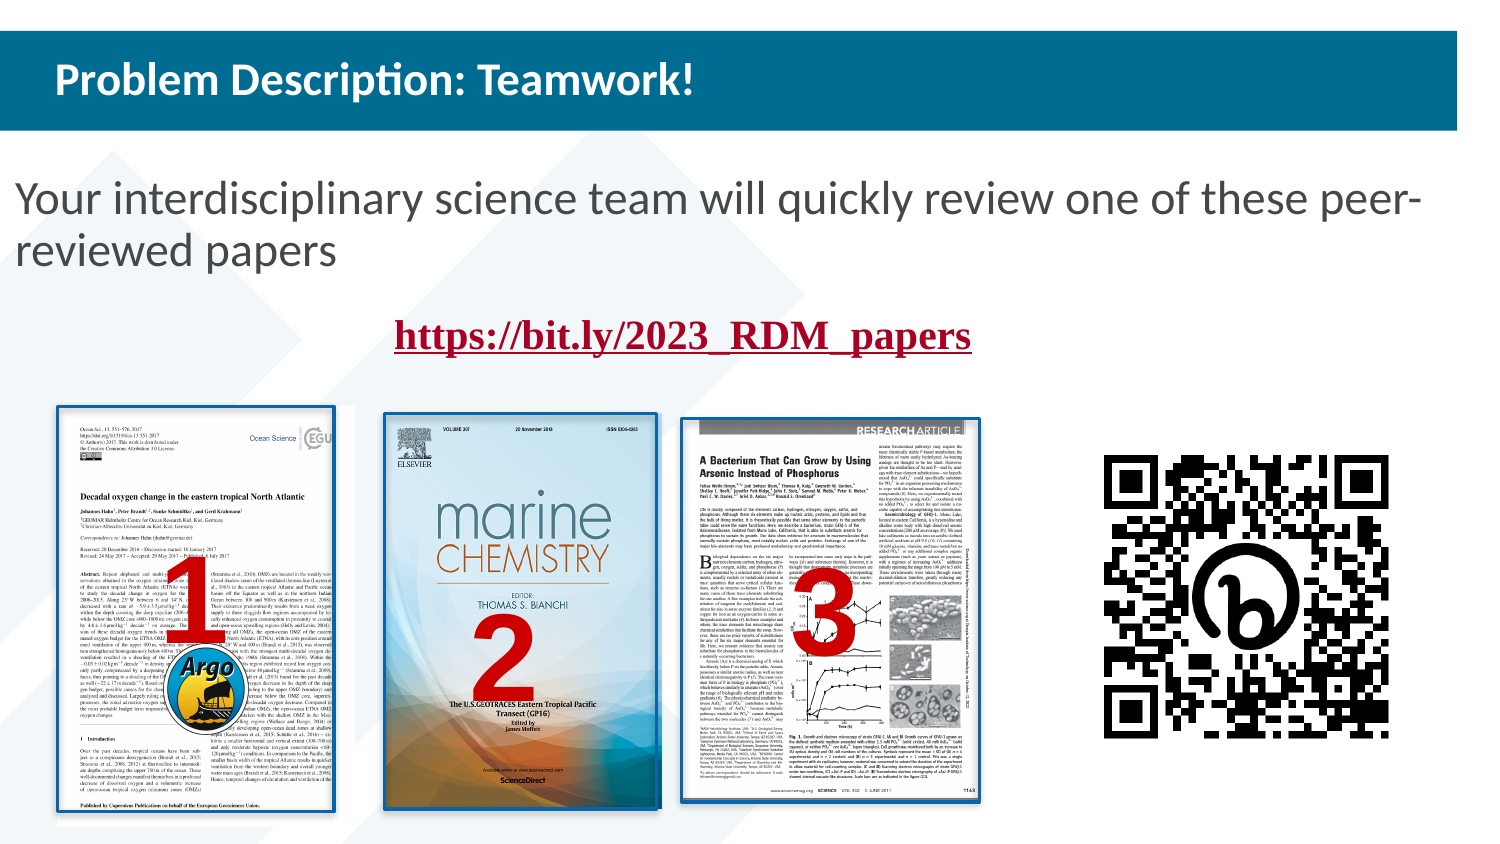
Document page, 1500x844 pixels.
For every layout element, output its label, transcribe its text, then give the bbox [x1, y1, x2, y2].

picture [57, 406, 355, 827]
picture [681, 417, 980, 801]
picture [1096, 447, 1395, 748]
picture [384, 413, 662, 810]
text_box https://bit.ly/2023_RDM_papers [379, 293, 1121, 374]
title Problem Description: Teamwork! [0, 30, 1458, 131]
list Your interdisciplinary science team will quickly review one of these peer-reviewed papers [0, 166, 1458, 294]
